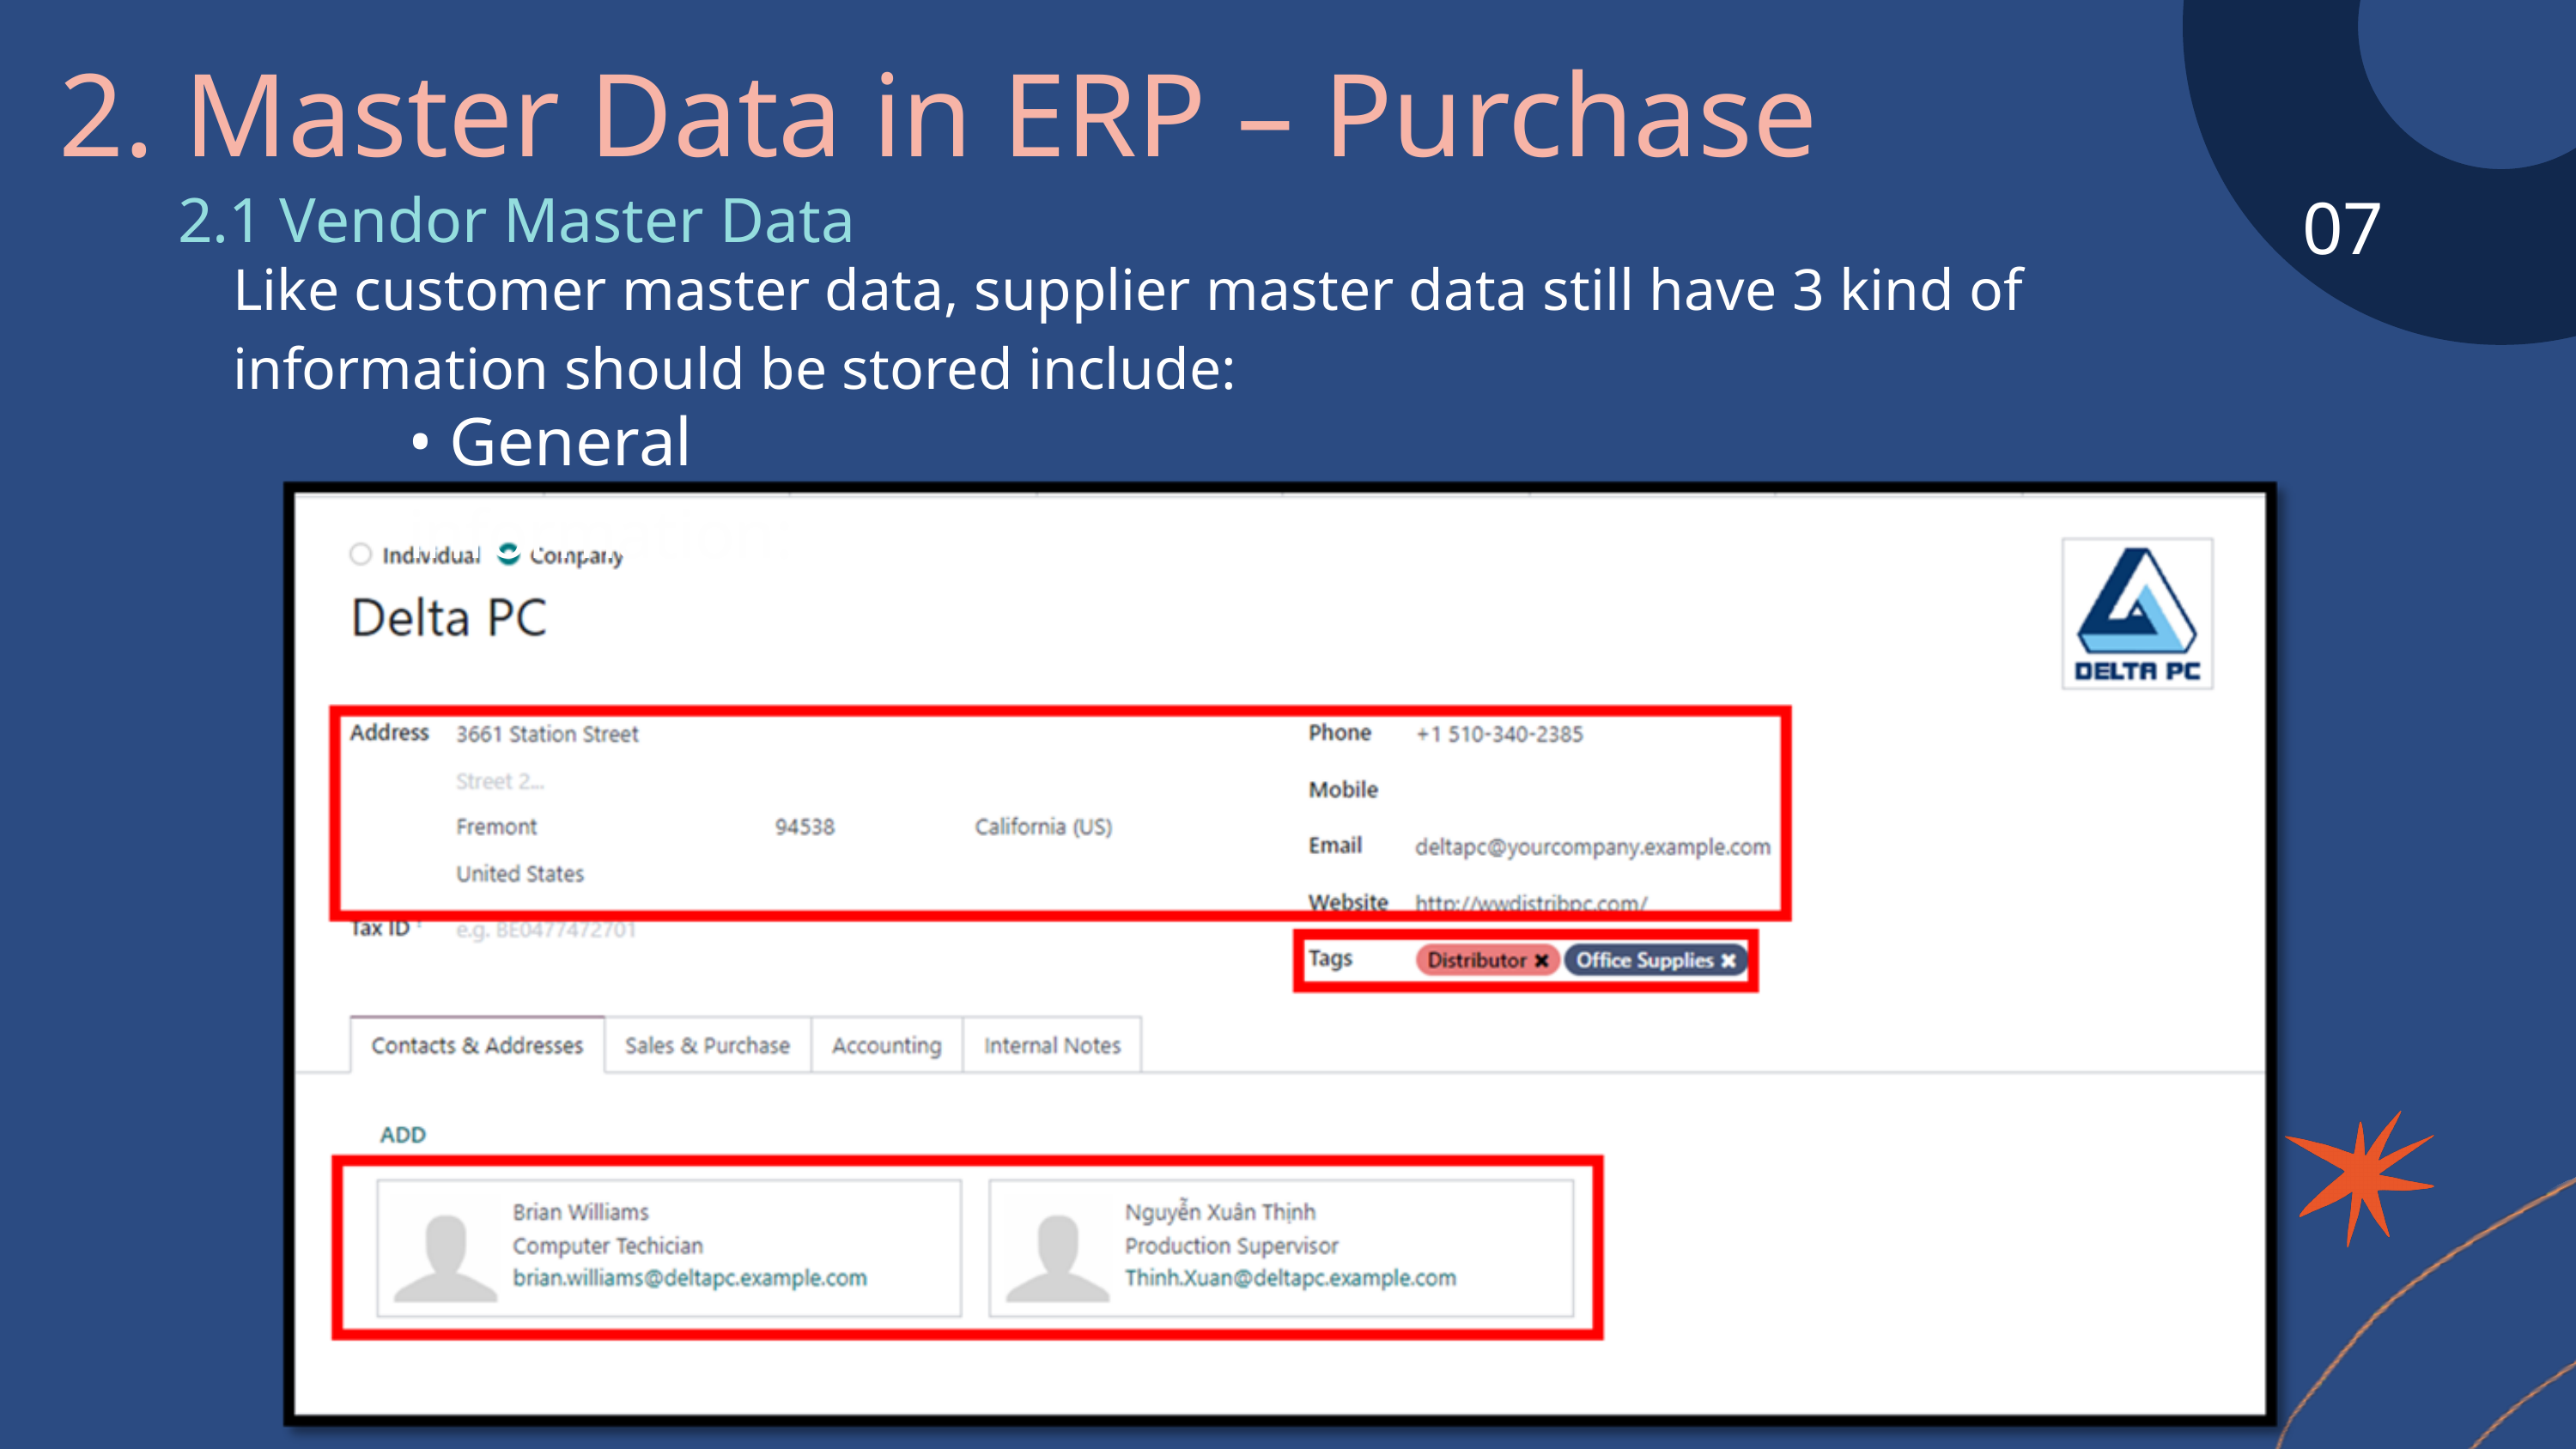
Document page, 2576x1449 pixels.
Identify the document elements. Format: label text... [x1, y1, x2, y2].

text_box 2. Master Data in ERP – Purchase [58, 42, 2002, 180]
picture [276, 474, 2300, 1449]
text_box • General information: [408, 386, 1091, 472]
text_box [2182, 0, 2576, 346]
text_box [2306, 1012, 2576, 1449]
text_box 2.1 Vendor Master Data [178, 168, 940, 255]
text_box Like customer master data, supplier master data still have 3 kind of information should be stored include: [233, 241, 2057, 401]
